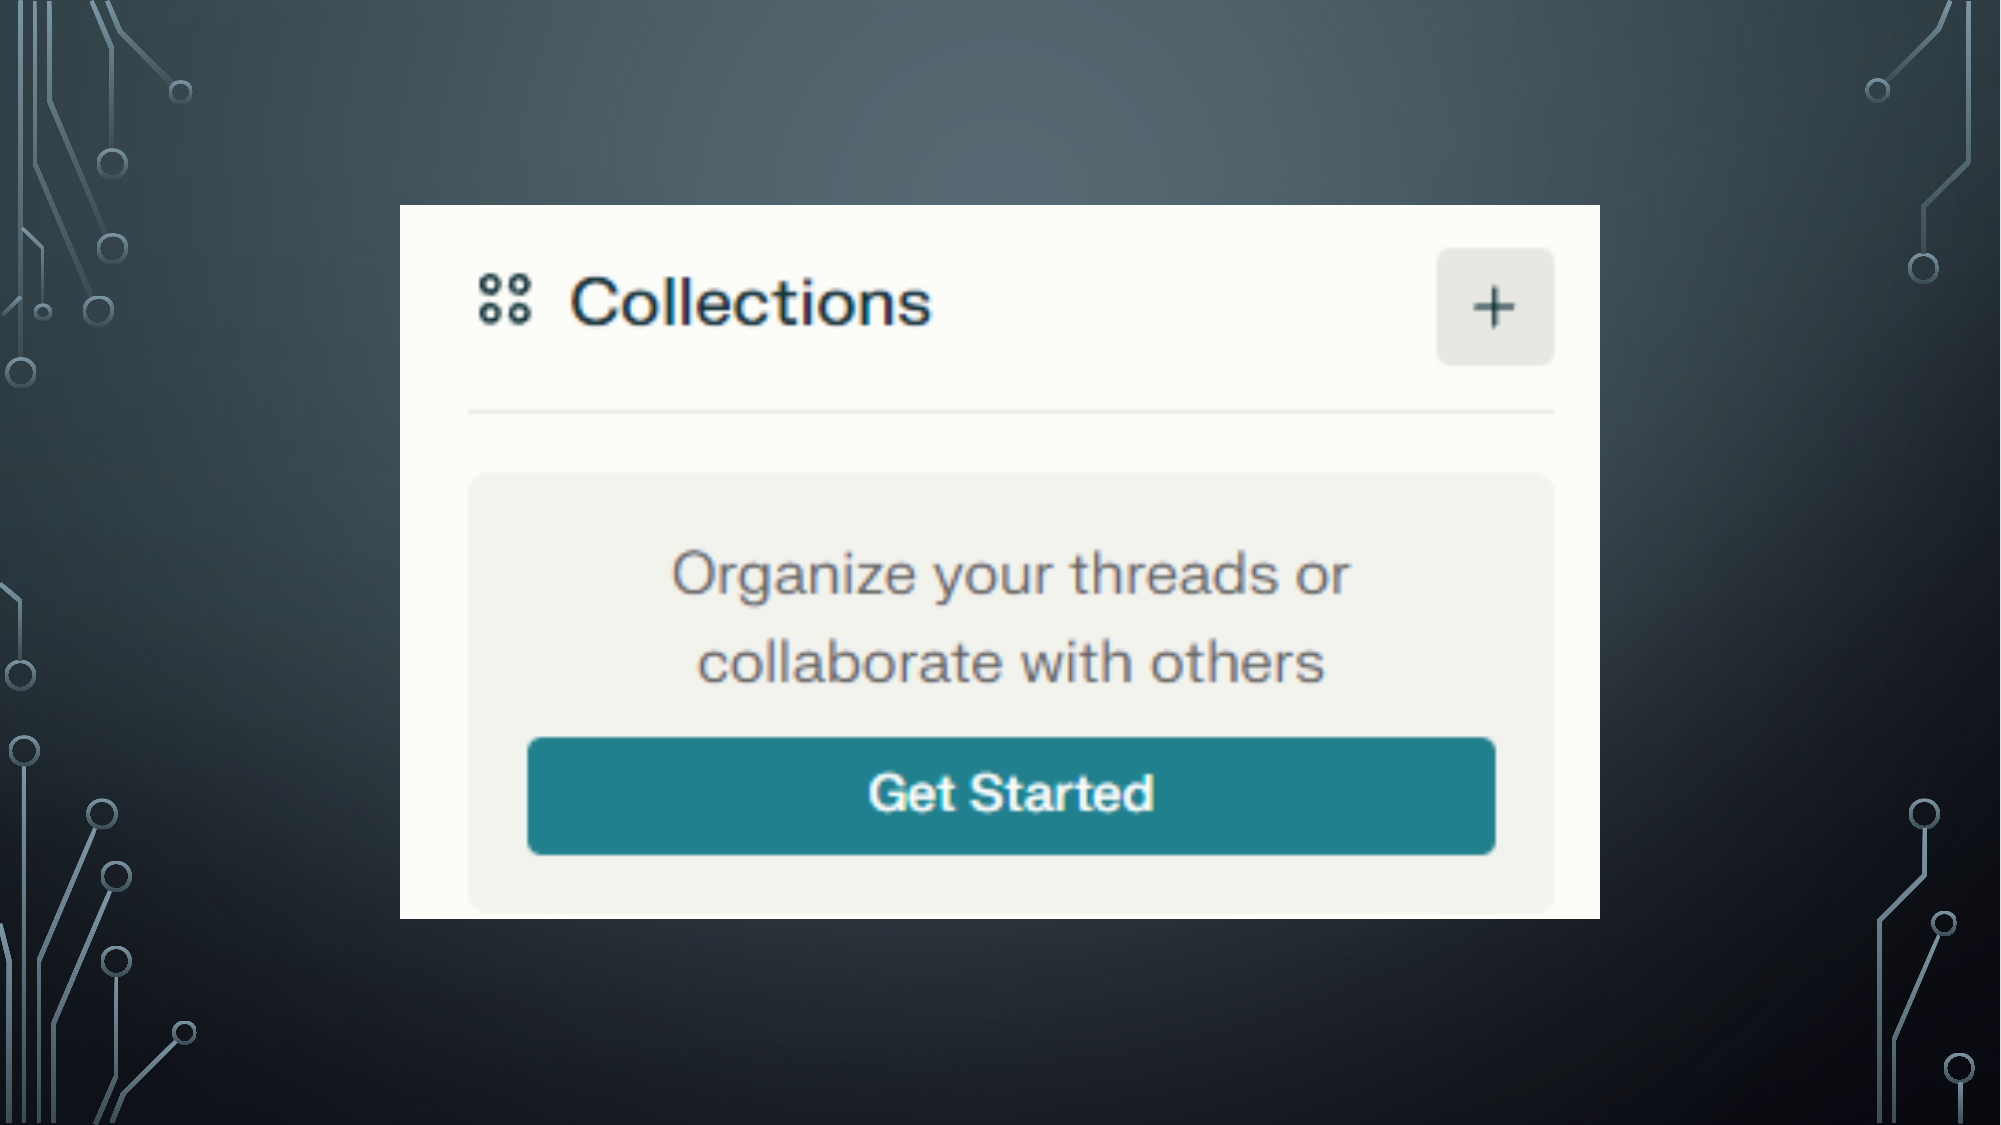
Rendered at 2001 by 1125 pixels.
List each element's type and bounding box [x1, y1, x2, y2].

picture [400, 205, 1600, 920]
